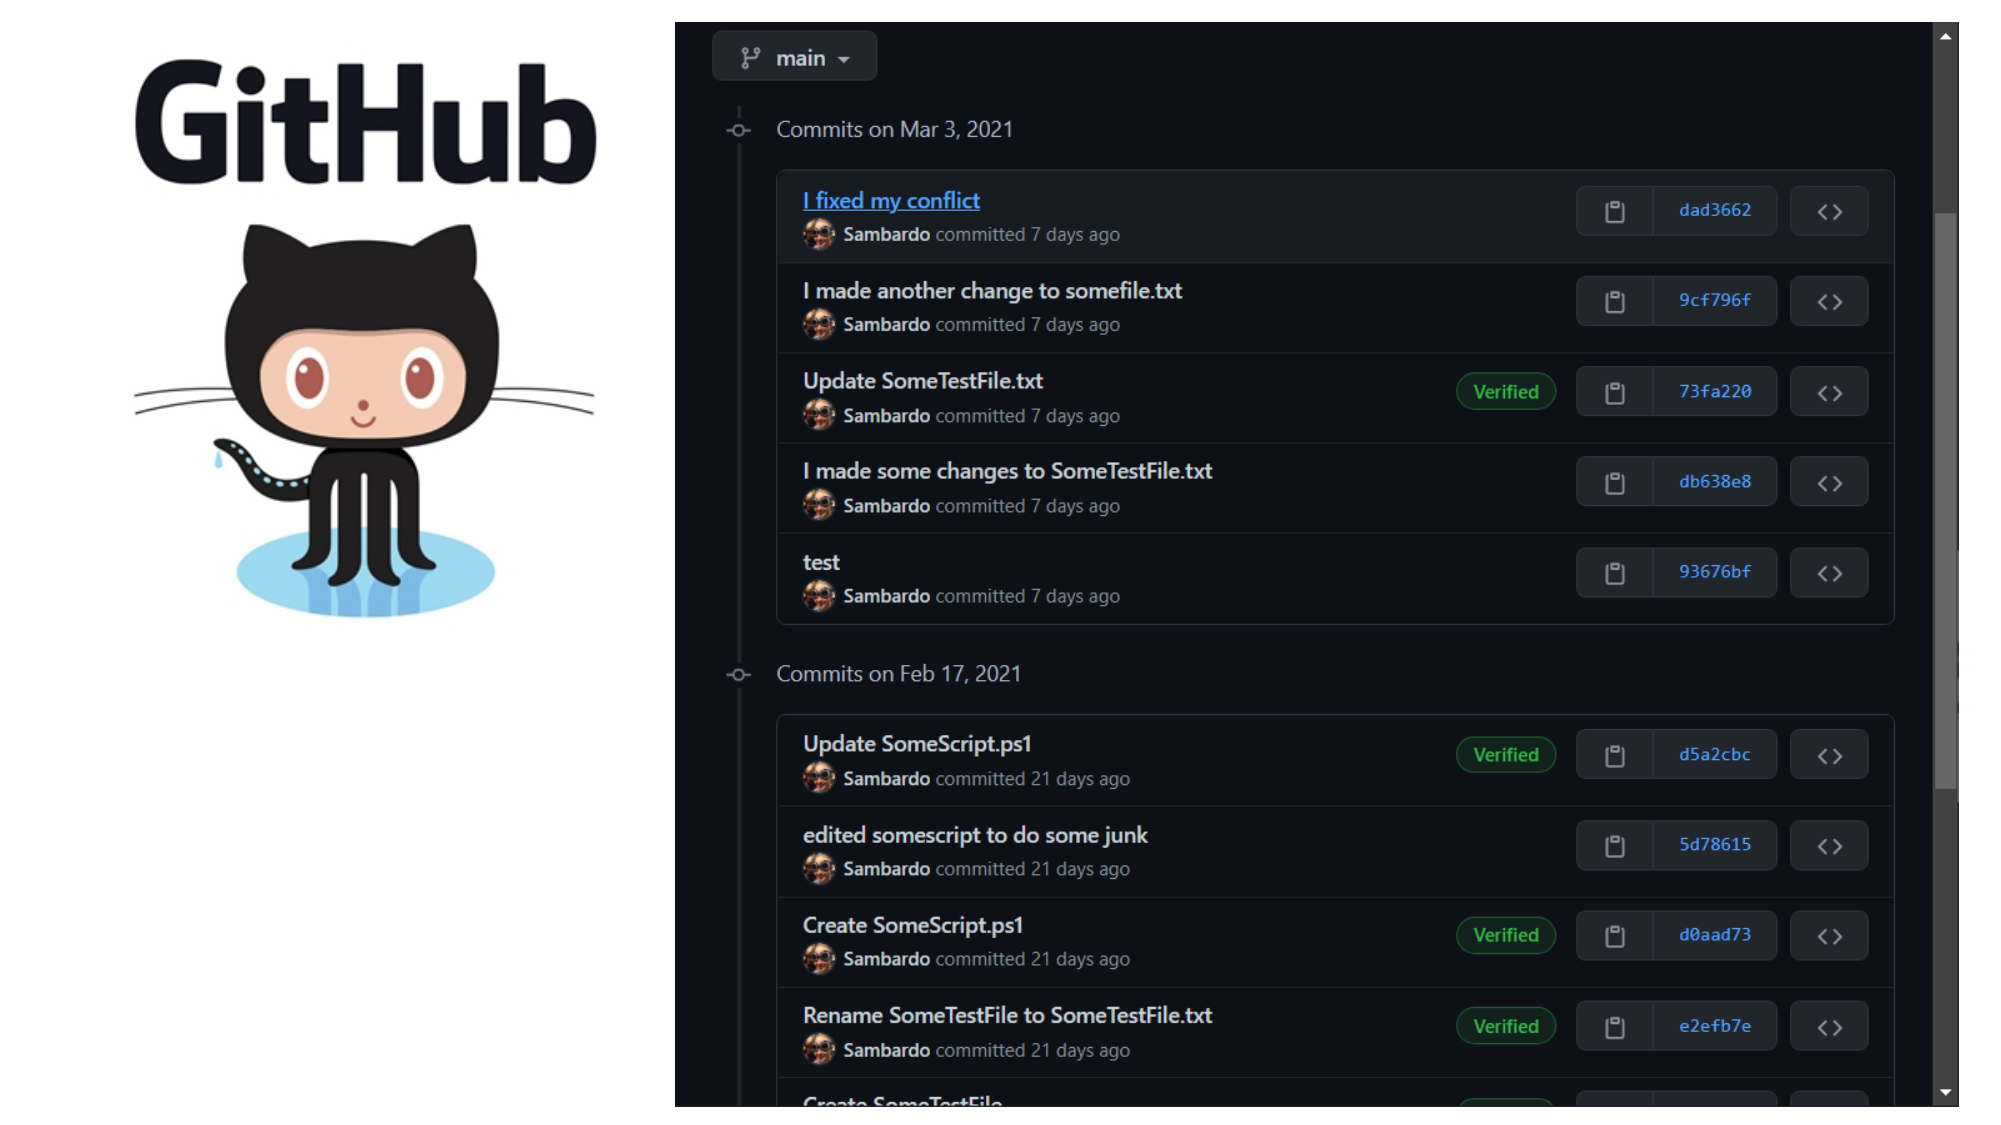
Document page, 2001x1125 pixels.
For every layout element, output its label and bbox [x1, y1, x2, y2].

picture [674, 22, 1959, 1107]
picture [88, 20, 631, 656]
